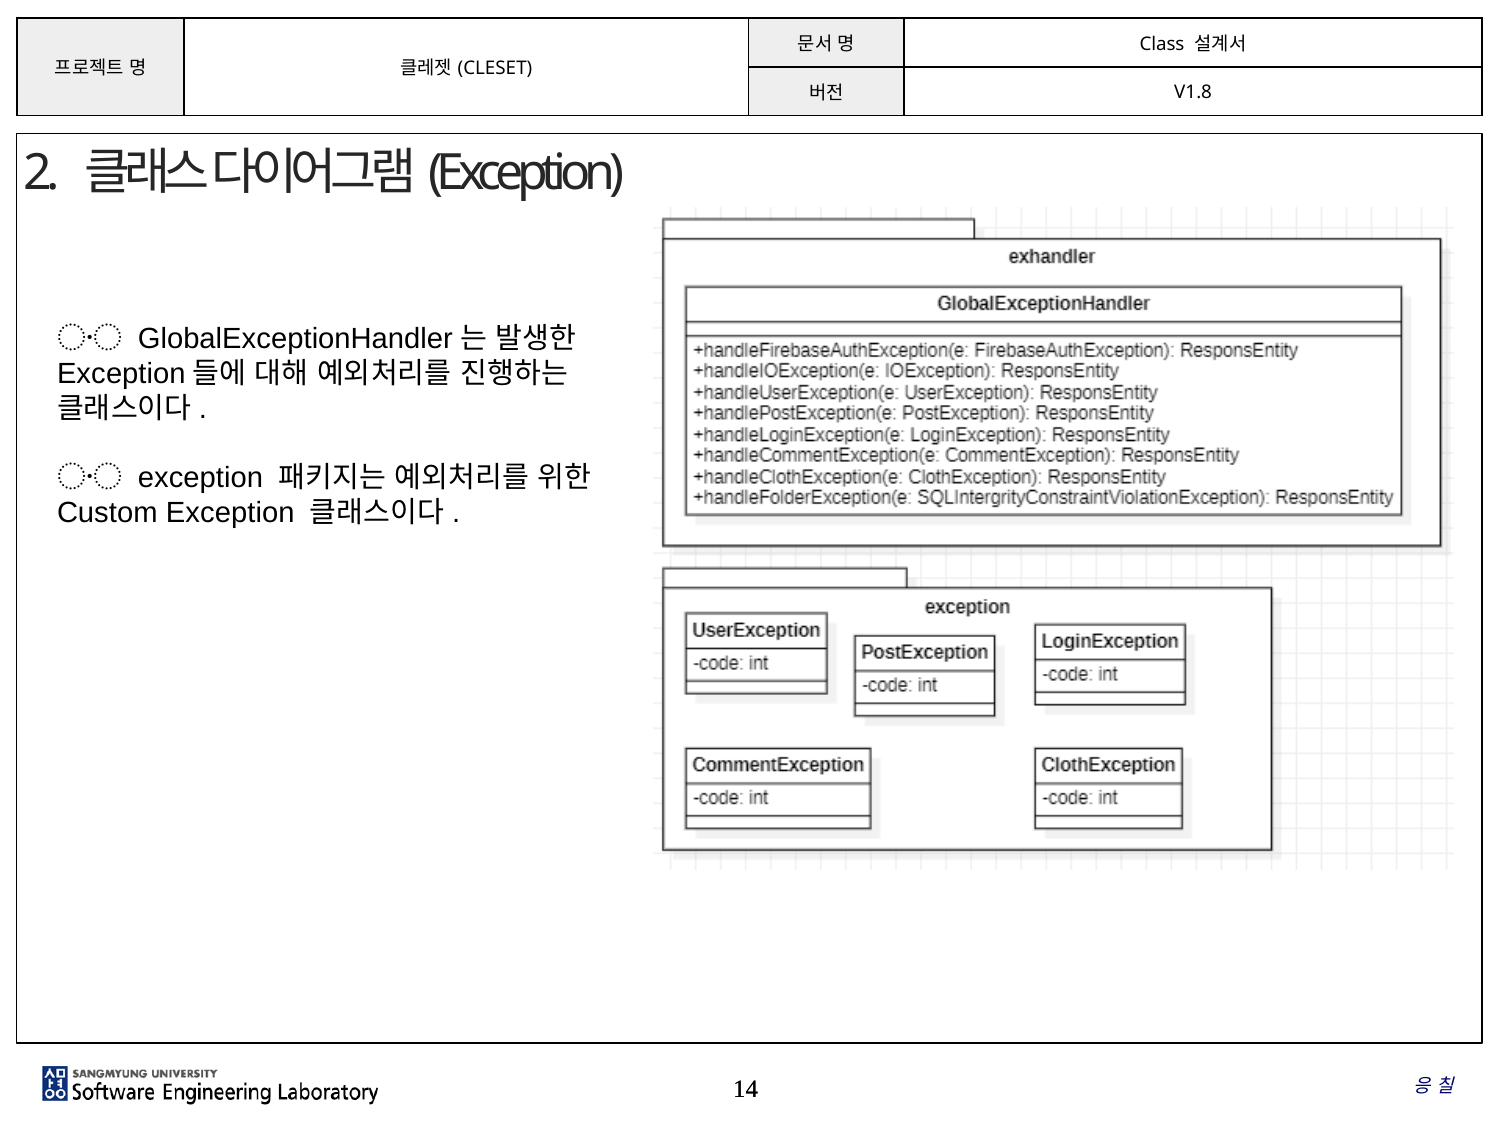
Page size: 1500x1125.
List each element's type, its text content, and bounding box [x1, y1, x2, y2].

picture [653, 207, 1454, 871]
text_box 〮 GlobalExceptionHandler는 발생한 Exception들에 대해 예외처리를 진행하는 클래스이다. 〮 exception 패키지는 예외처리를 위한 Custom Exception 클래스이다. [42, 311, 631, 537]
text_box 2. 클래스 다이어그램(Exception) [8, 131, 639, 207]
footer 응 칠 [994, 1060, 1454, 1110]
picture [42, 1066, 382, 1106]
